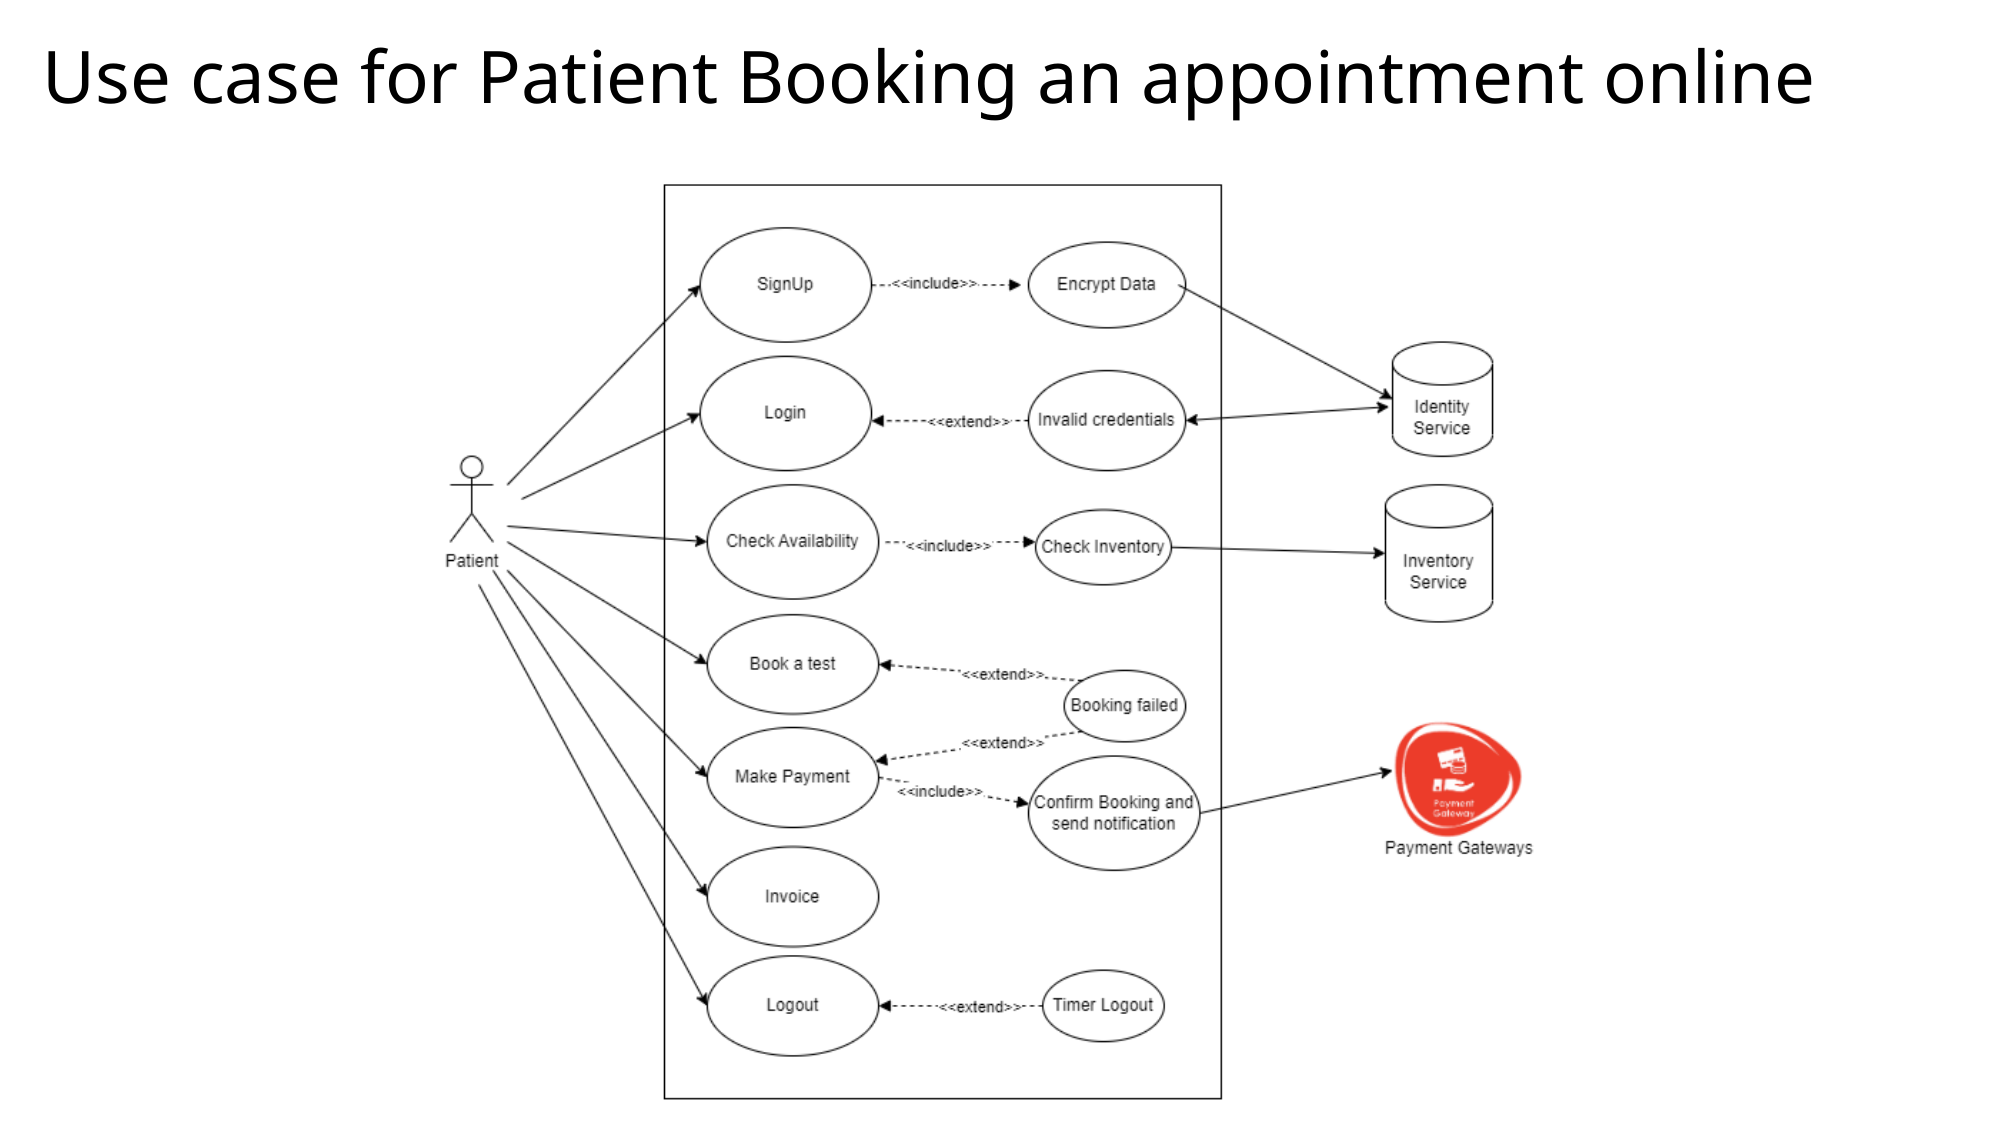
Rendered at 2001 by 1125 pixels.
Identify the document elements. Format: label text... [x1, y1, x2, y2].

title Use case for Patient Booking an appointment online [27, 0, 1841, 161]
picture [417, 156, 1583, 1104]
